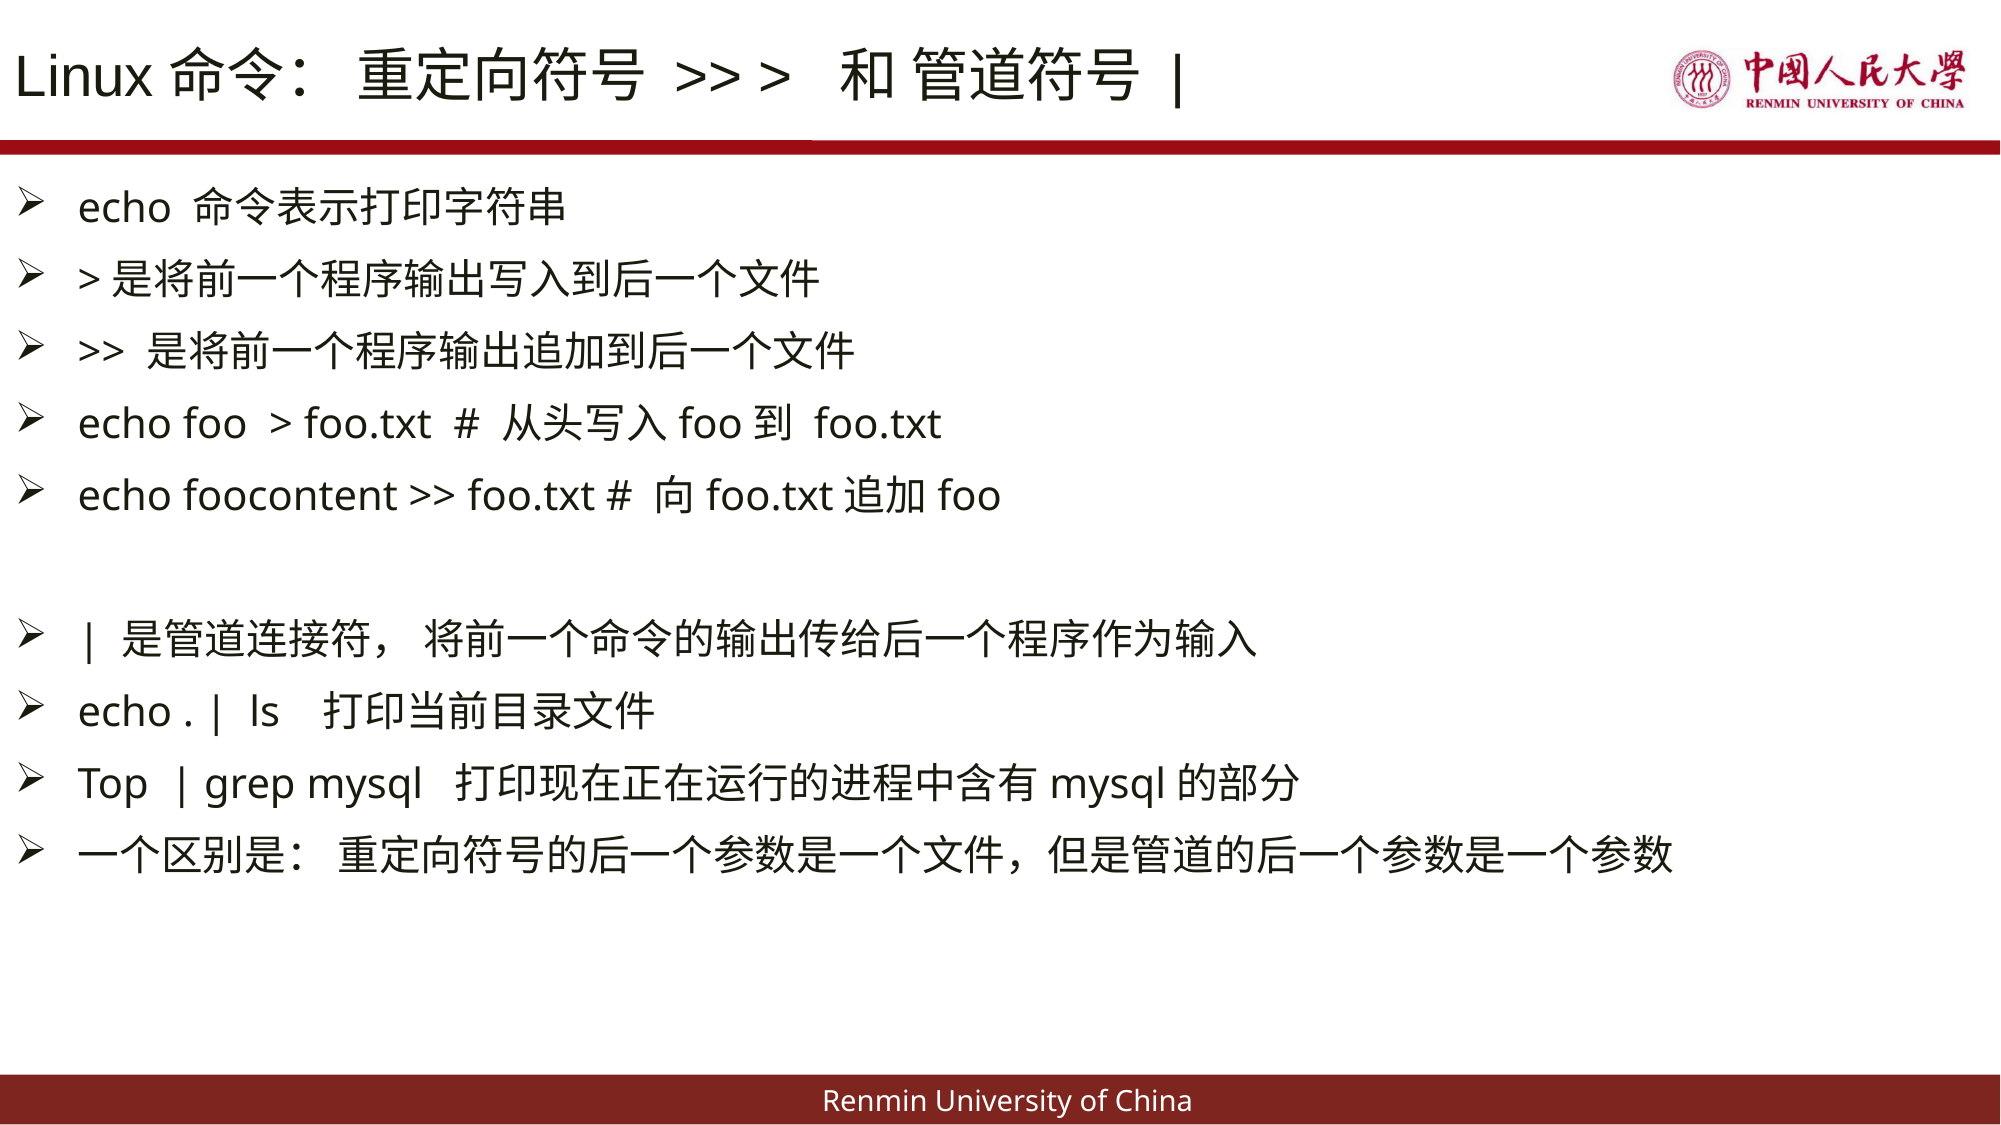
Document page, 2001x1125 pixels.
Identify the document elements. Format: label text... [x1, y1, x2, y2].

title Linux命令： 重定向符号 >> > 和 管道符号 | [0, 39, 1575, 152]
list echo 命令表示打印字符串 >是将前一个程序输出写入到后一个文件 >> 是将前一个程序输出追加到后一个文件 echo foo > foo.txt # 从头写入foo到 foo.txt echo foocontent >> foo.txt # 向foo.txt追加foo | 是管道连接符， 将前一个命令的输出传给后一个程序作为输入 echo . | ls 打印当前目录文件 Top | grep mysql 打印现在正在运行的进程中含有mysql的部分 一个区别是： 重定向符号的后一个参数是一个文件，但是管道的后一个参数是一个参数 [0, 177, 2000, 1075]
picture [1650, 0, 2000, 140]
